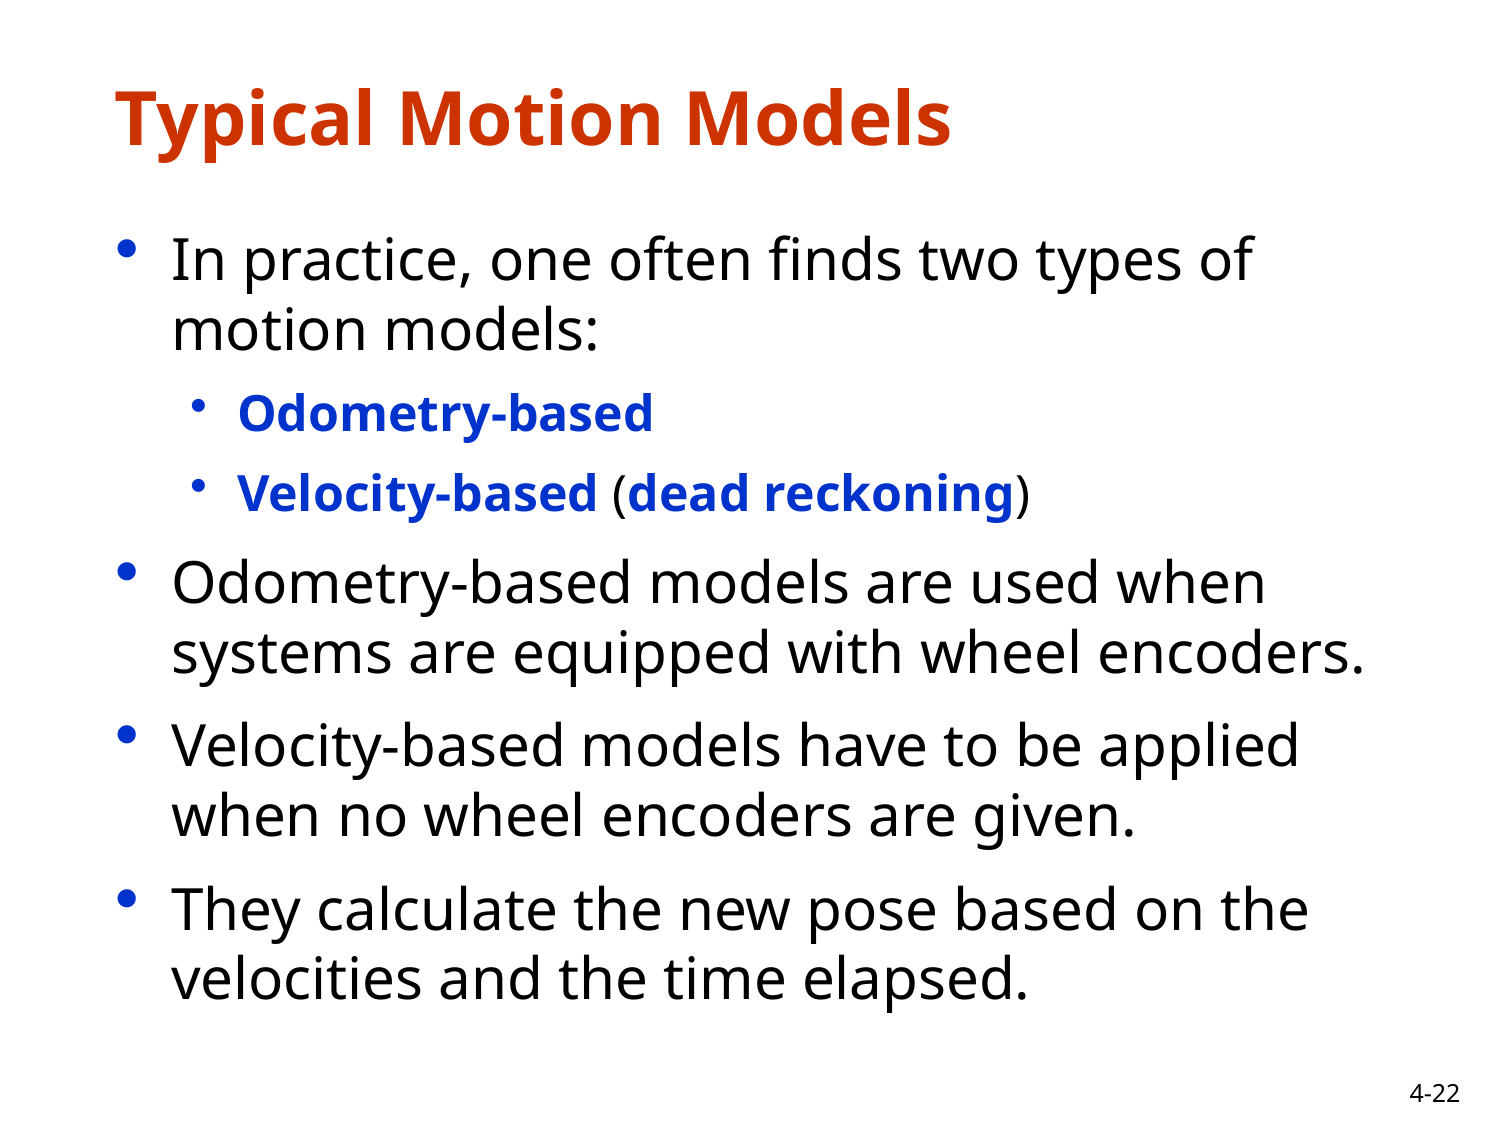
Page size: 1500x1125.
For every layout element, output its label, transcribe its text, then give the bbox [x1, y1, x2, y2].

list In practice, one often finds two types of motion models: Odometry-based Velocity-based (dead reckoning) Odometry-based models are used when systems are equipped with wheel encoders. Velocity-based models have to be applied when no wheel encoders are given. They calculate the new pose based on the velocities and the time elapsed. [100, 214, 1481, 1063]
title Typical Motion Models [99, 62, 1483, 168]
